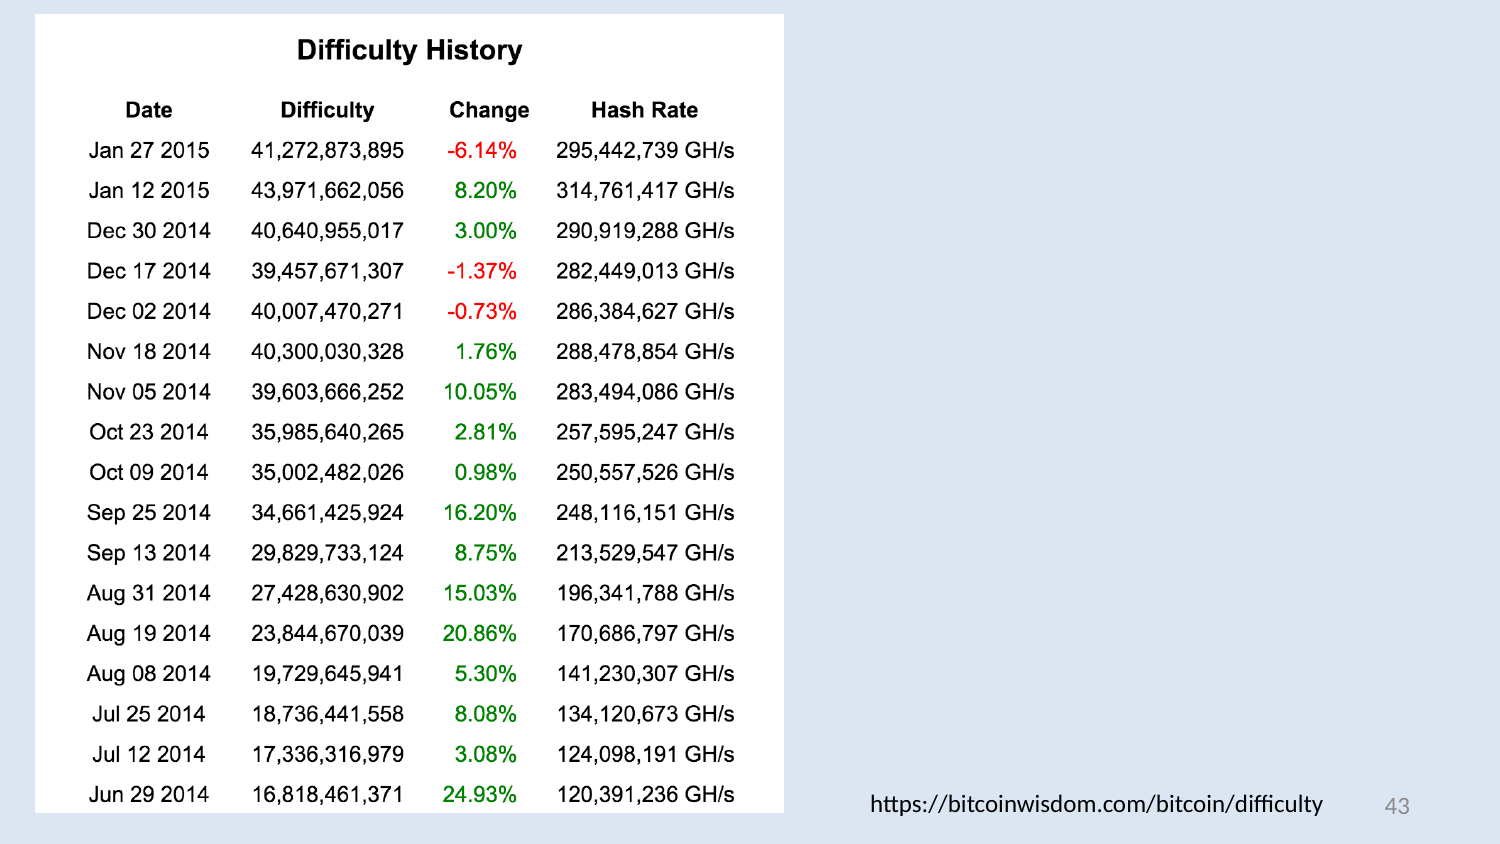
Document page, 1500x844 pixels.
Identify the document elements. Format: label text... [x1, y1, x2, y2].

slide_number 42 [1074, 782, 1425, 827]
text_box https://bitcoinwisdom.com/bitcoin/difficulty [855, 779, 1339, 825]
picture [35, 14, 784, 813]
